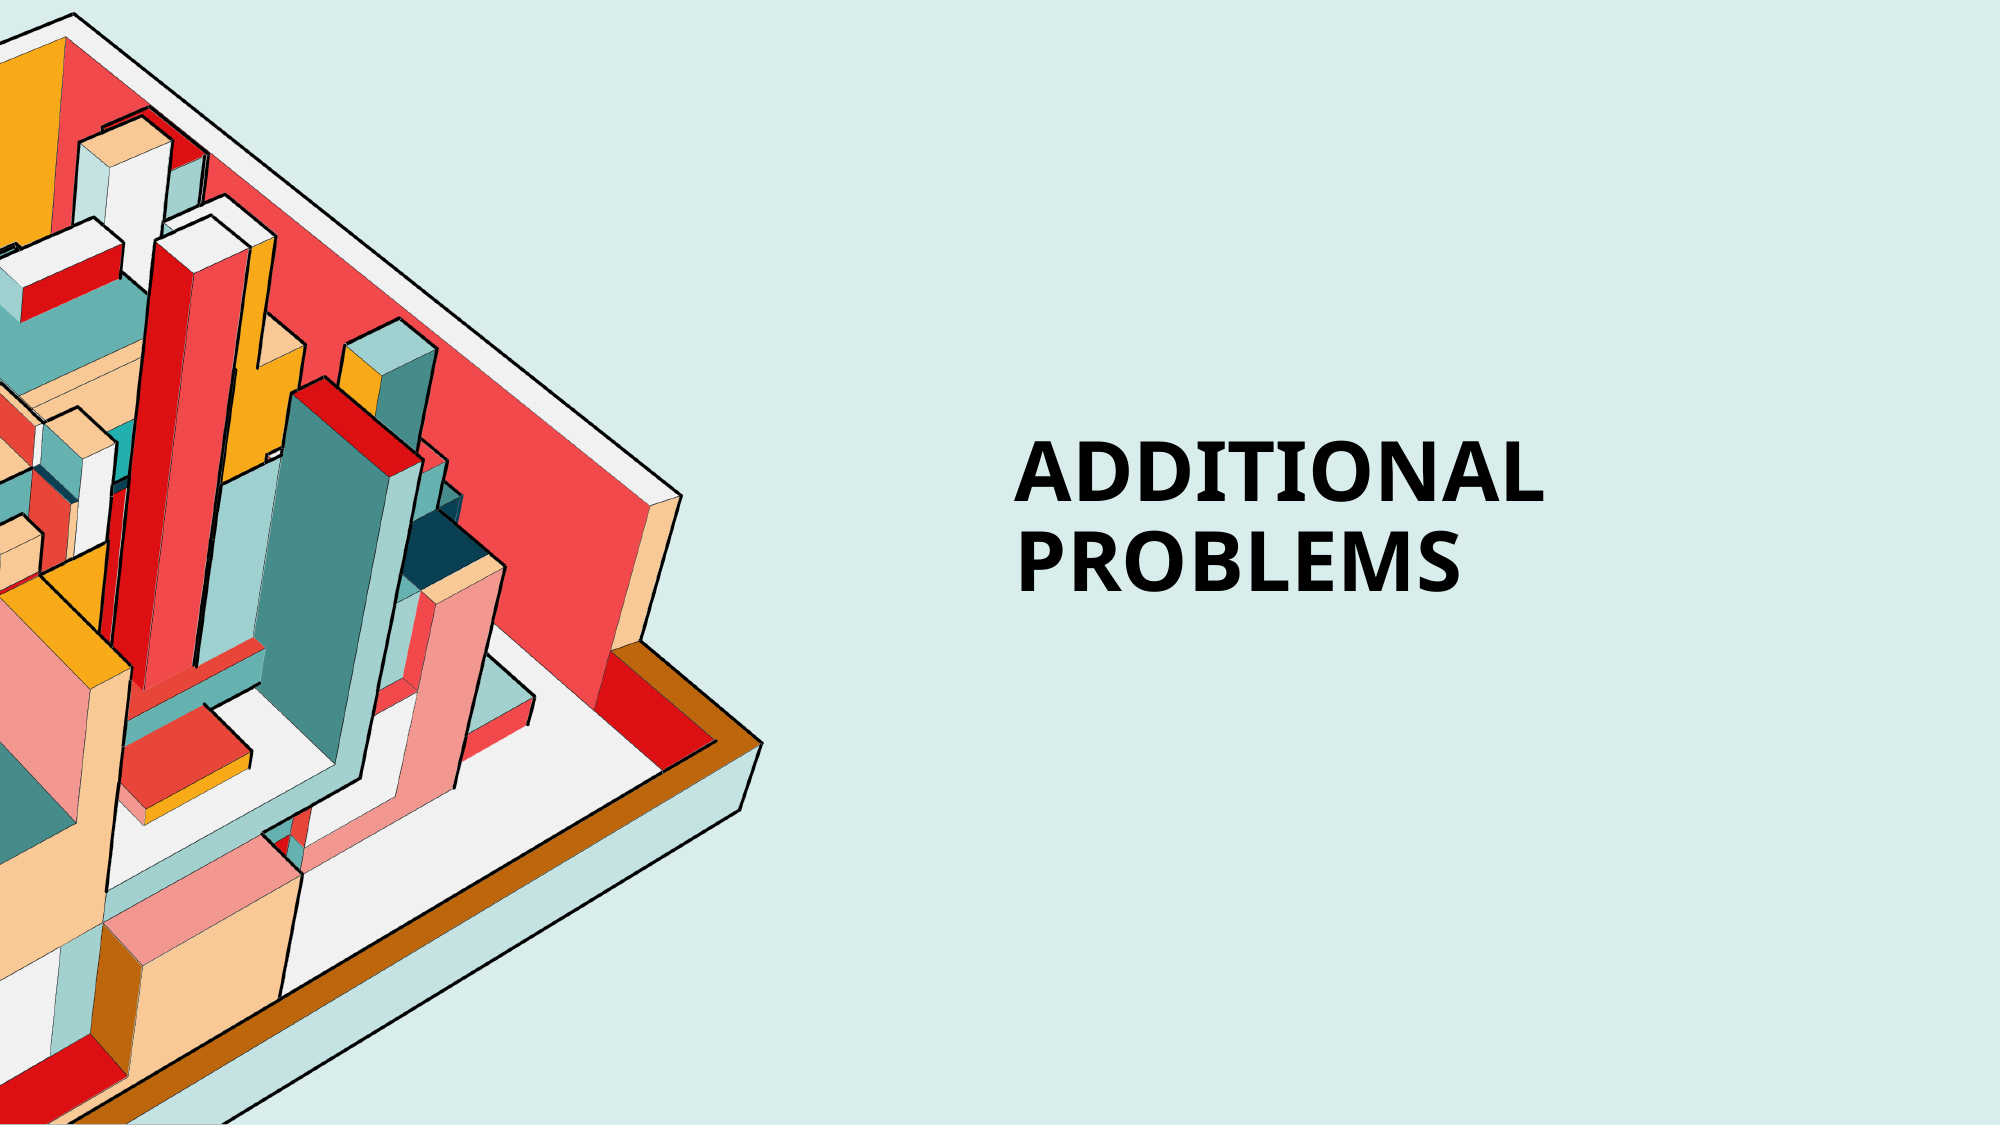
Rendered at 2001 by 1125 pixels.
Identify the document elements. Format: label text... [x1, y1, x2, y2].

picture [0, 0, 765, 1125]
title Additional Problems [999, 72, 1926, 617]
